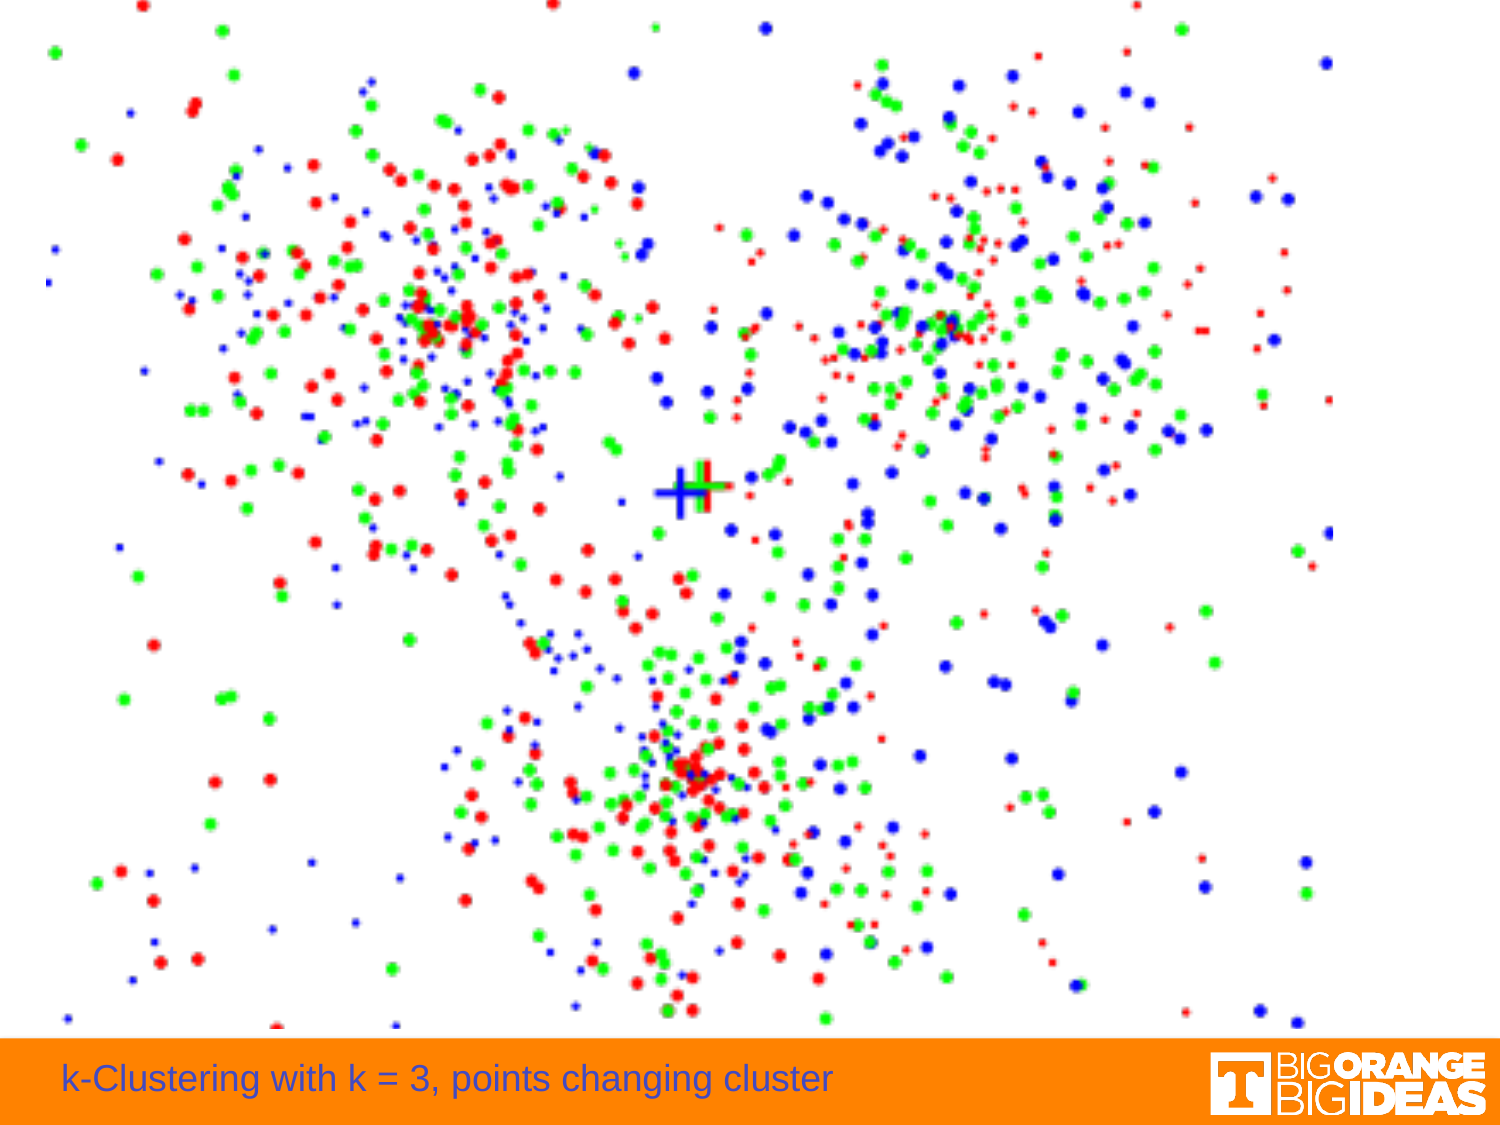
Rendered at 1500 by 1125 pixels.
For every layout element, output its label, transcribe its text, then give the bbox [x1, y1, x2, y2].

picture [45, 0, 1334, 1029]
text_box k-Clustering with k = 3, points changing cluster [46, 1046, 957, 1107]
